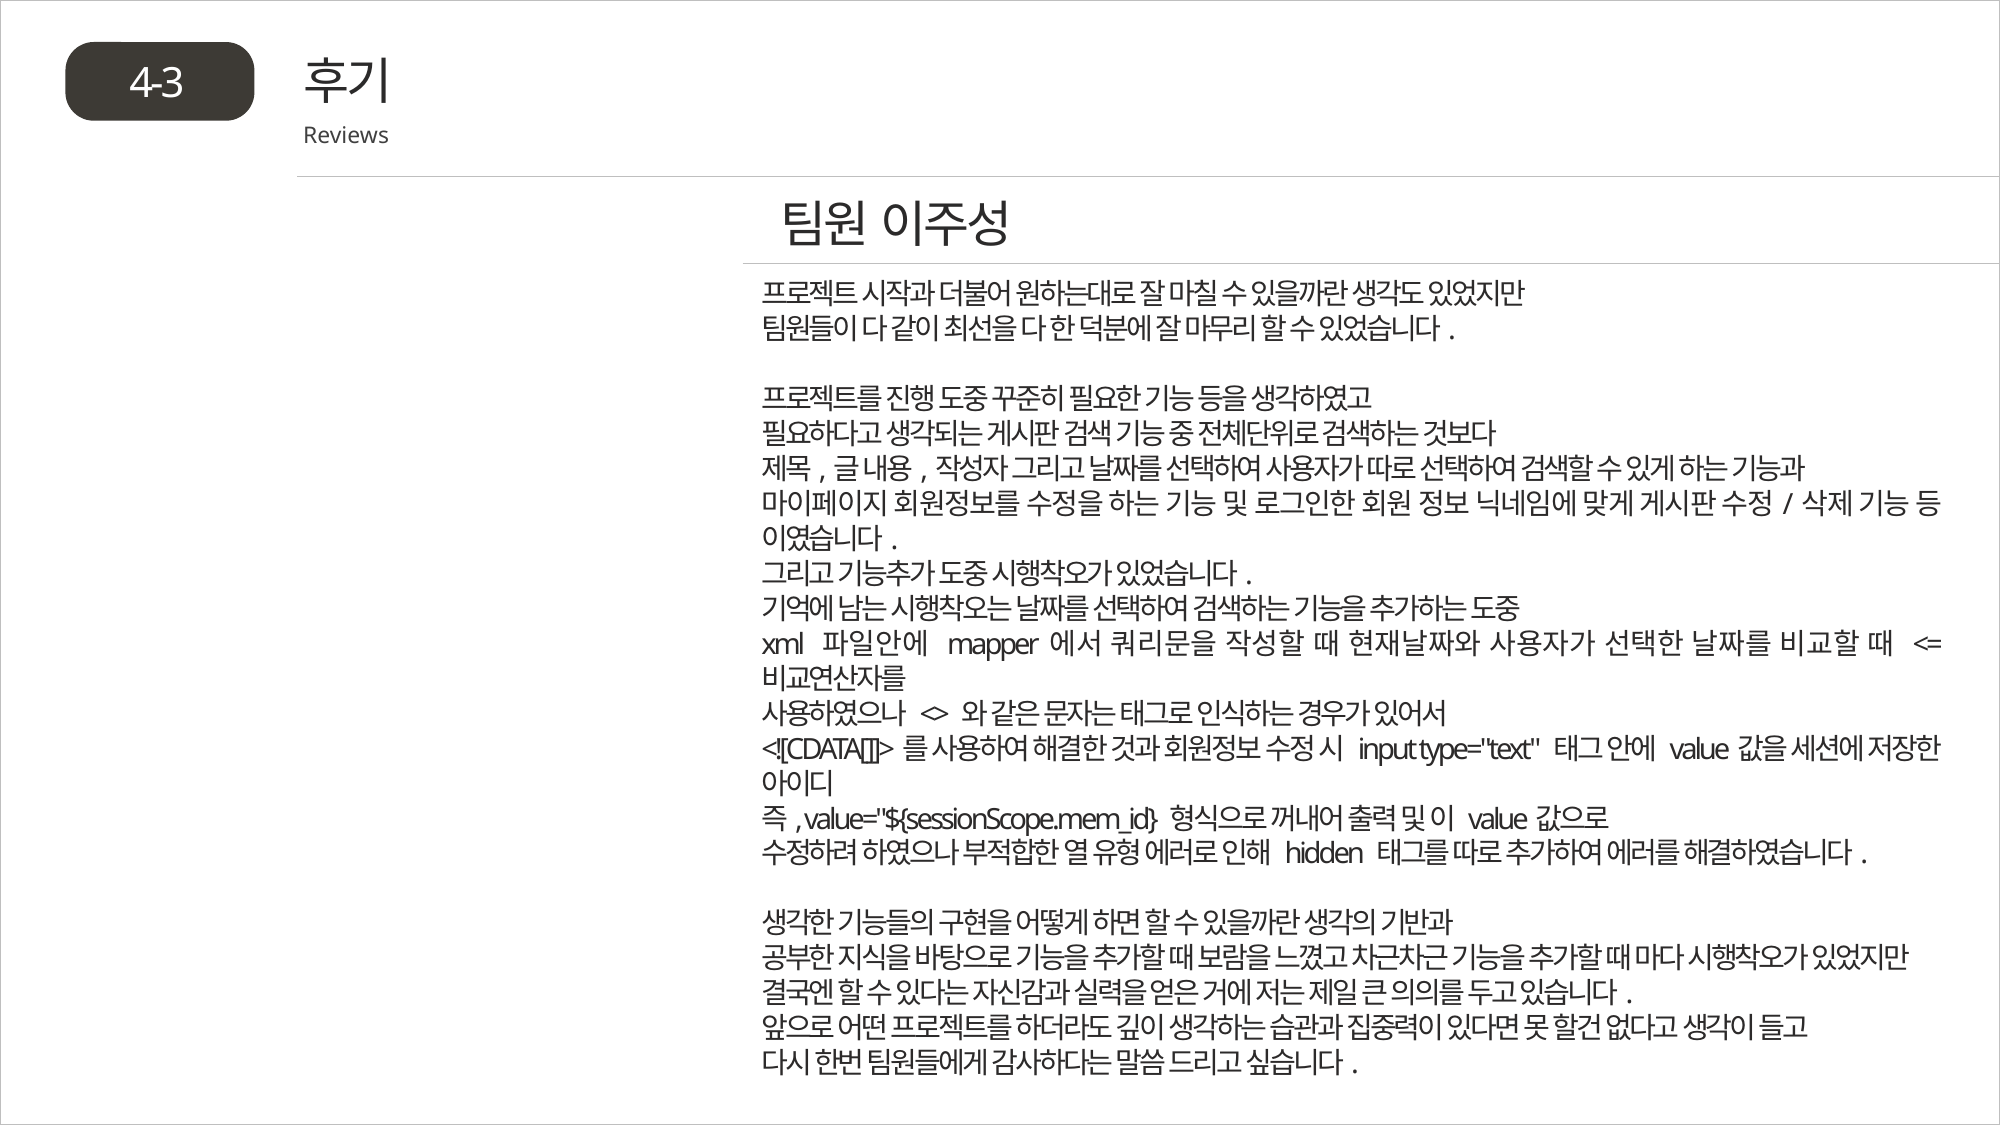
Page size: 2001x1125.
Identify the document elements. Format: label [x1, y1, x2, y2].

text_box [0, 0, 2000, 1125]
